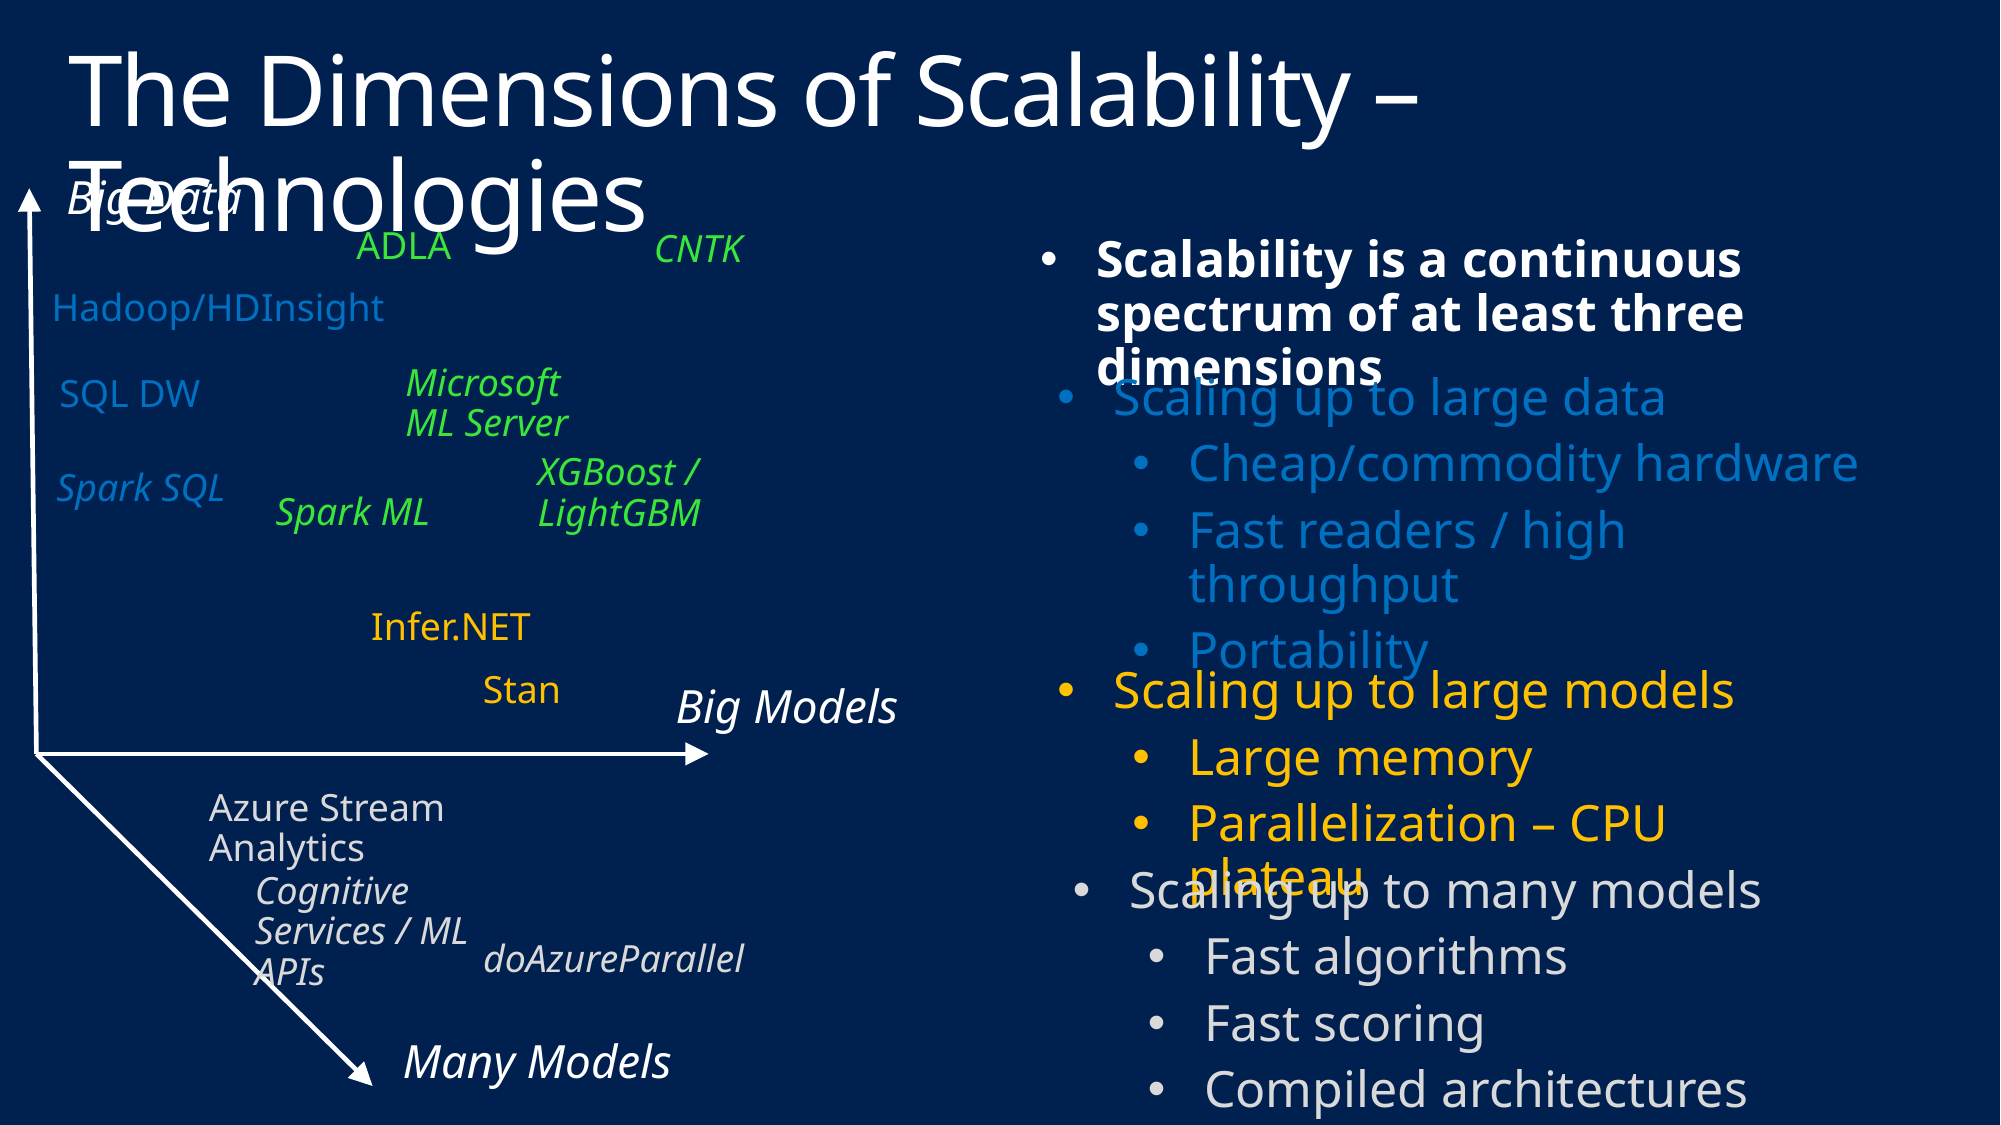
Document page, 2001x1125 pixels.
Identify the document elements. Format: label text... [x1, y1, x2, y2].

text_box Many Models [372, 1015, 737, 1113]
text_box CNTK [623, 210, 882, 292]
text_box Spark ML [245, 473, 507, 555]
text_box doAzureParallel [567, 919, 795, 1001]
text_box Hadoop/HDInsight [37, 269, 428, 351]
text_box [36, 753, 373, 1087]
text_box SQL DW [37, 355, 298, 437]
title The Dimensions of Scalability – Technologies [44, 26, 1957, 174]
text_box Microsoft ML Server [375, 339, 634, 469]
text_box Scalability is a continuous spectrum of at least three dimensions [1010, 210, 1885, 487]
text_box Stan [453, 650, 711, 732]
text_box Cognitive Services / ML APIs [373, 847, 567, 1018]
text_box Hadoop/HDInsight [21, 269, 29, 351]
text_box Scaling up to large data Cheap/commodity hardware Fast readers / high throughput Portability [1027, 348, 1912, 770]
text_box Big Models [645, 659, 1010, 758]
text_box Infer.NET [340, 587, 599, 669]
text_box XGBoost / LightGBM [507, 429, 766, 559]
text_box Big Data [36, 151, 401, 249]
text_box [29, 188, 37, 755]
text_box Scaling up to many models Fast algorithms Fast scoring Compiled architectures [1042, 841, 1885, 1125]
text_box Scaling up to large models Large memory Parallelization – CPU plateau [1027, 641, 1885, 997]
text_box Spark SQL [37, 448, 295, 530]
text_box ADLA [326, 206, 534, 288]
text_box Azure Stream Analytics [373, 764, 573, 894]
